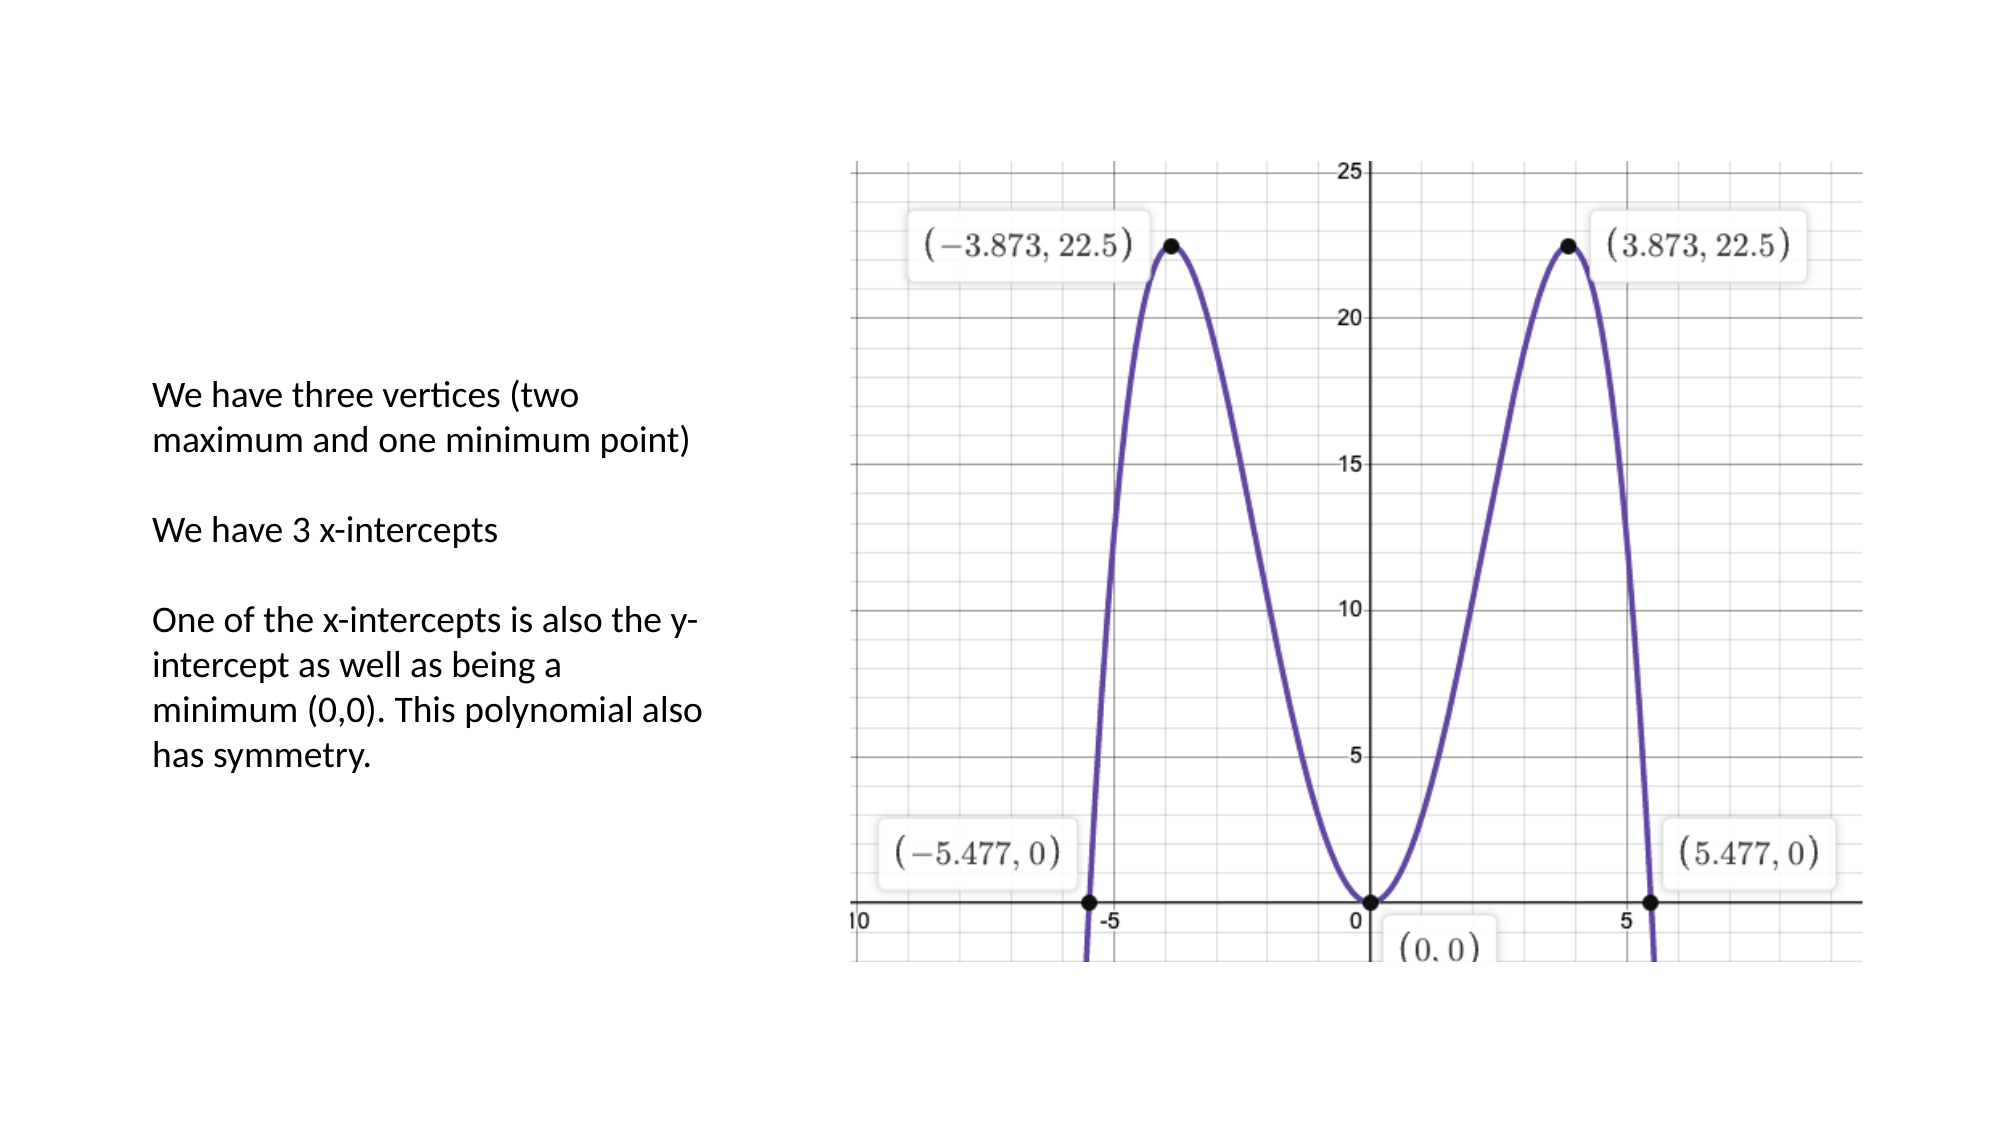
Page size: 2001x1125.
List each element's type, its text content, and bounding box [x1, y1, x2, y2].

text_box We have three vertices (two maximum and one minimum point) We have 3 x-intercepts One of the x-intercepts is also the y-intercept as well as being a minimum (0,0). This polynomial also has symmetry. [137, 362, 727, 783]
picture [850, 161, 1863, 962]
